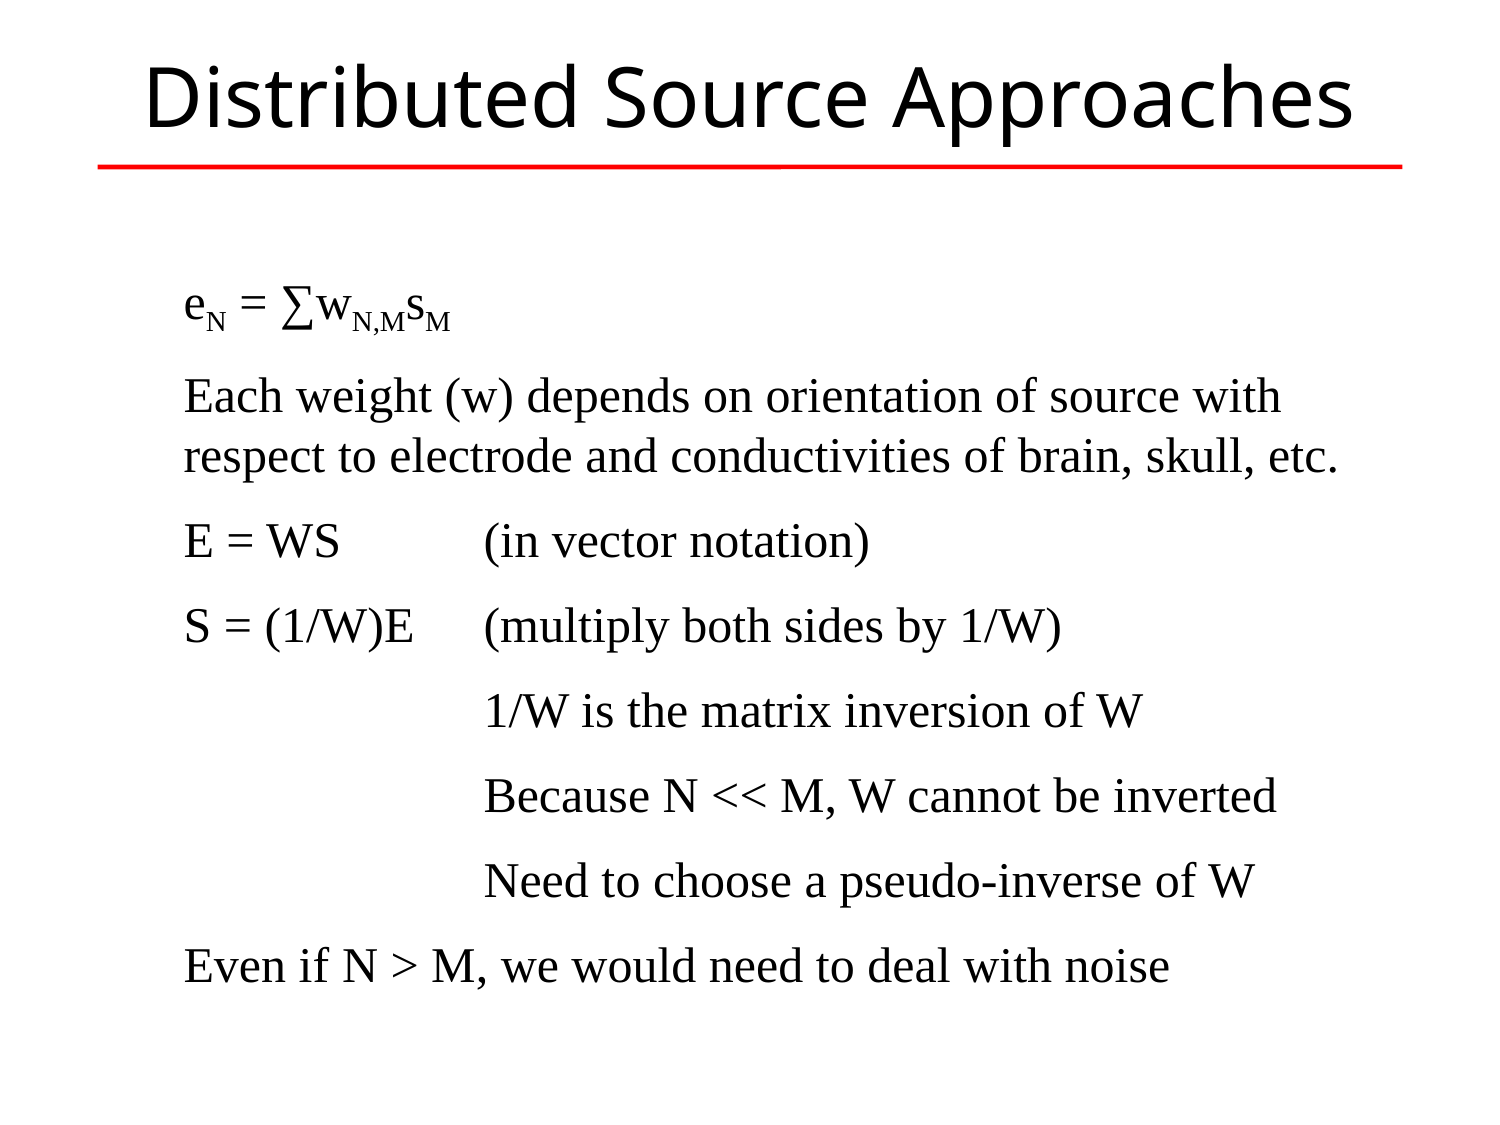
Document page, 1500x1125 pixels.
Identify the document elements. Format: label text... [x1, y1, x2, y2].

title Distributed Source Approaches [74, 0, 1426, 188]
text_box eN = ∑wN,MsM Each weight (w) depends on orientation of source with respect to electrode and conductivities of brain, skull, etc. E = WS (in vector notation) S = (1/W)E (multiply both sides by 1/W) 1/W is the matrix inversion of W Because N << M, W cannot be inverted Need to choose a pseudo-inverse of W Even if N > M, we would need to deal with noise [168, 261, 1363, 1000]
